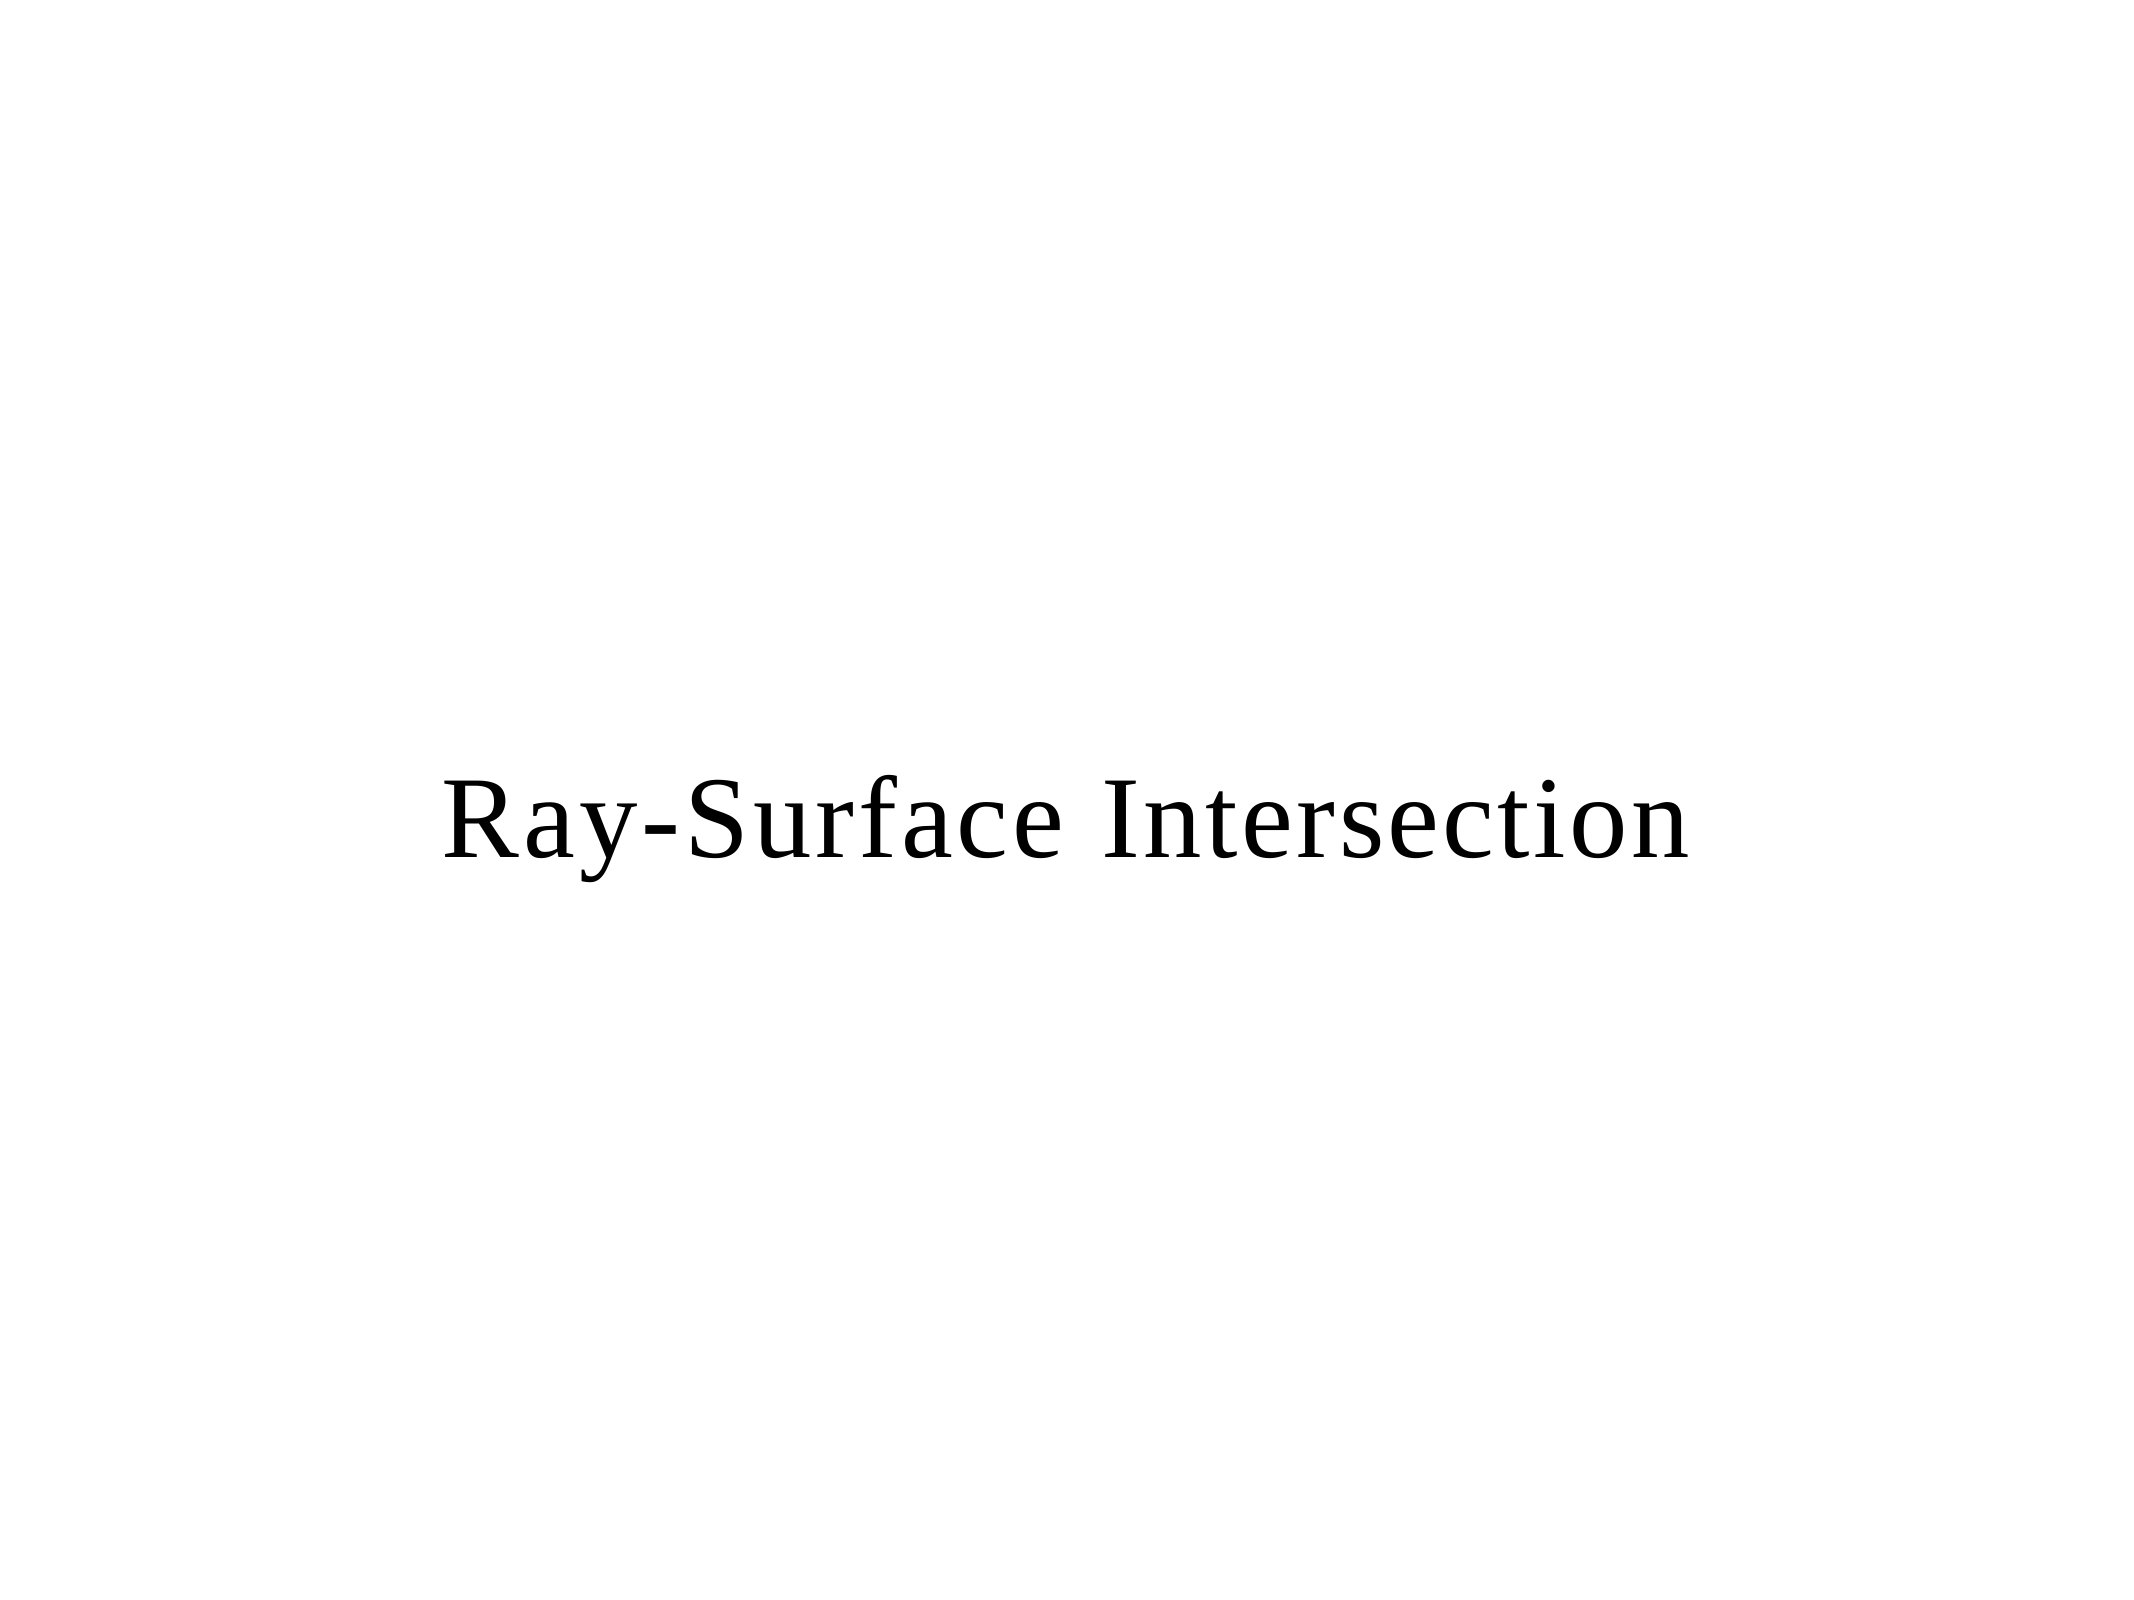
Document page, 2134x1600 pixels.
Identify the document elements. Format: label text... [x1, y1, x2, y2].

text_box Ray-Surface Intersection [441, 720, 1714, 881]
